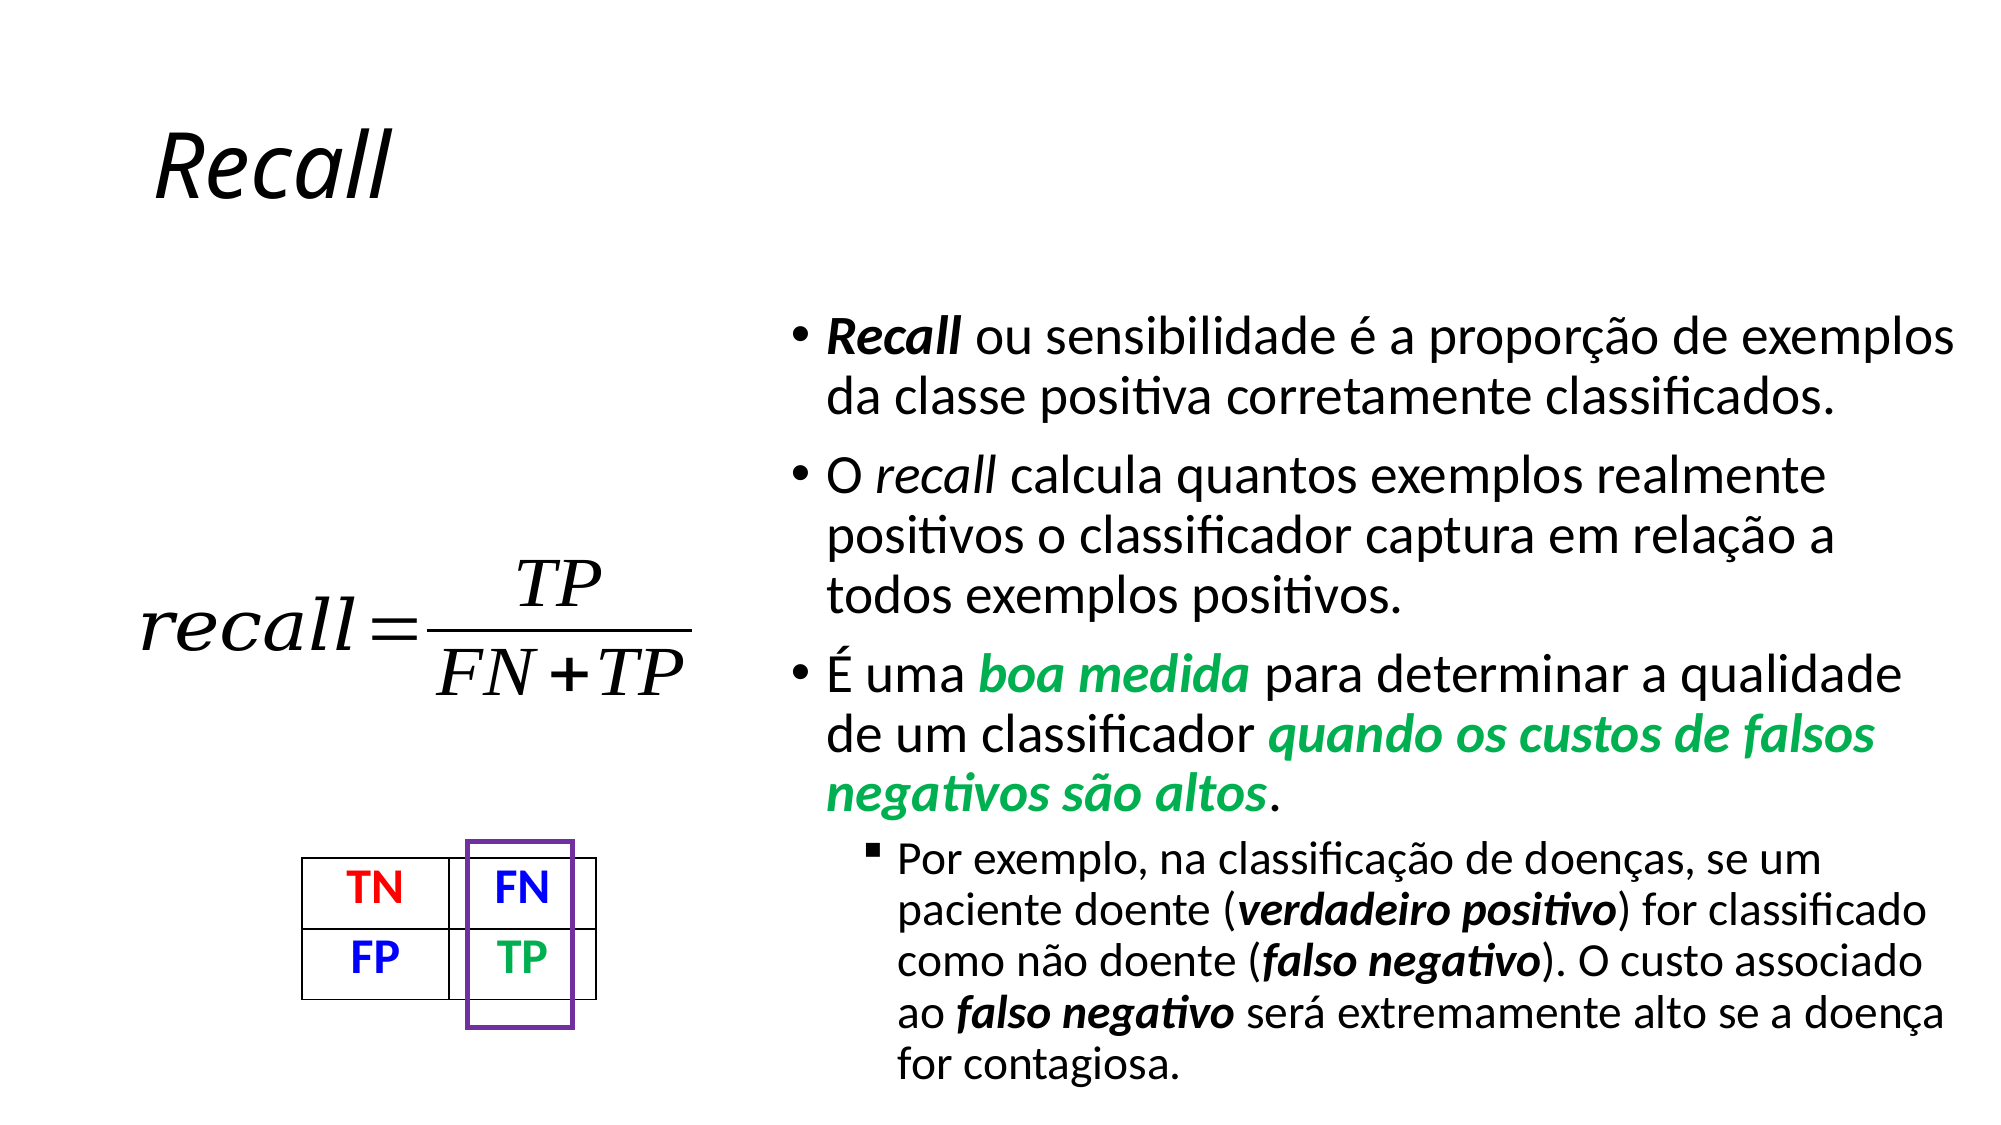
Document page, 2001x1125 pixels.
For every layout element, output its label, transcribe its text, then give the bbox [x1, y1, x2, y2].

table_cell TP [450, 930, 466, 999]
table_header TN [303, 859, 448, 928]
list Recall ou sensibilidade é a proporção de exemplos da classe positiva corretamente classificados. O recall calcula quantos exemplos realmente positivos o classificador captura em relação a todos exemplos positivos. É uma boa medida para determinar a qualidade de um classificador quando os custos de falsos negativos são altos. Por exemplo, na classificação de doenças, se um paciente doente (verdadeiro positivo) for classificado como não doente (falso negativo). O custo associado ao falso negativo será extremamente alto se a doença for contagiosa. [775, 299, 1978, 1125]
table_cell FP [303, 930, 448, 999]
table_header FN [450, 859, 466, 928]
table_cell TP [573, 930, 595, 999]
text_box [466, 840, 573, 1029]
title Recall [137, 59, 1863, 278]
table_header FN [573, 859, 595, 928]
